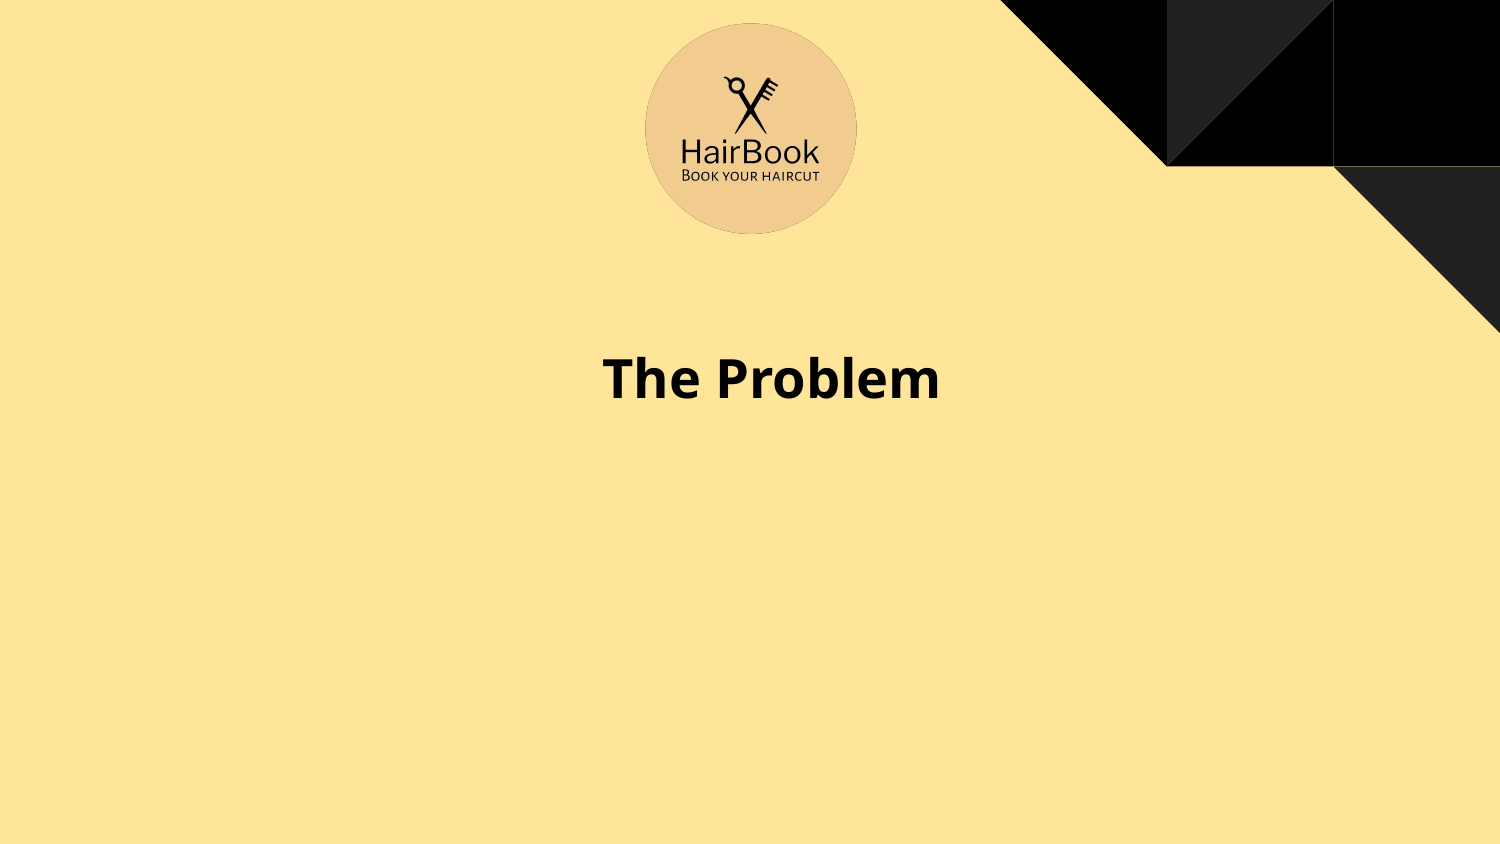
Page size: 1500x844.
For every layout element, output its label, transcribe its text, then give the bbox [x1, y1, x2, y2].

text_box The Problem [358, 329, 1187, 546]
picture [641, 19, 859, 237]
